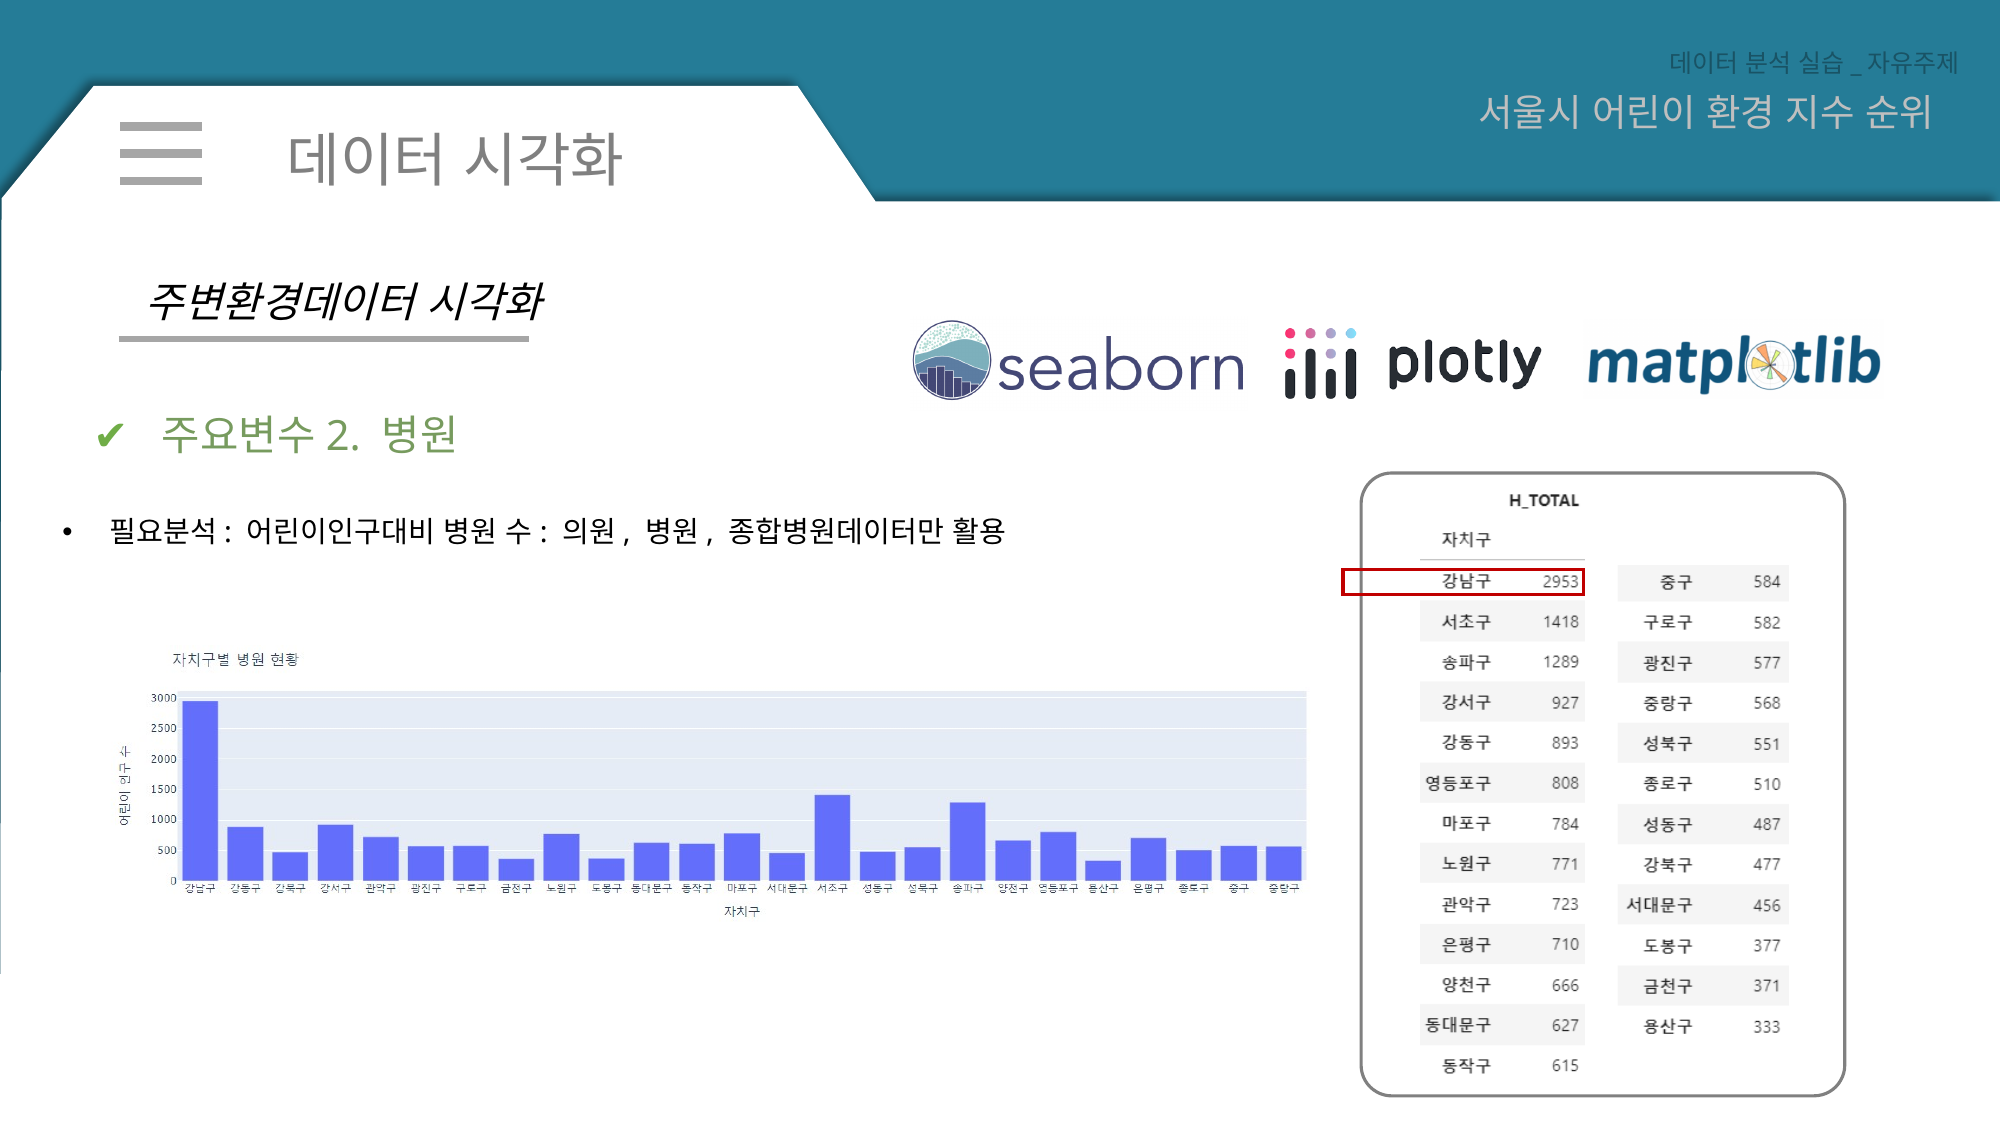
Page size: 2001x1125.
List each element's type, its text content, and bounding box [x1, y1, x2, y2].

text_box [120, 126, 203, 181]
text_box 데이터 분석 실습_자유주제 [1654, 40, 1975, 86]
text_box [0, 84, 2000, 1125]
picture [910, 315, 1248, 411]
text_box 주변환경데이터 시각화 [130, 268, 558, 334]
text_box 서울시 어린이 환경 지수 순위 [1463, 81, 1950, 141]
text_box [1360, 471, 1846, 1097]
picture [1420, 485, 1585, 1083]
text_box 데이터 시각화 [272, 115, 941, 201]
text_box 필요분석: 어린이인구대비 병원 수: 의원, 병원, 종합병원데이터만 활용 [47, 488, 1022, 556]
picture [1611, 565, 1789, 1041]
picture [1284, 328, 1542, 399]
text_box ✔ 주요변수2. 병원 [78, 401, 474, 466]
picture [97, 645, 1313, 923]
text_box [1342, 568, 1420, 595]
picture [1583, 319, 1884, 399]
